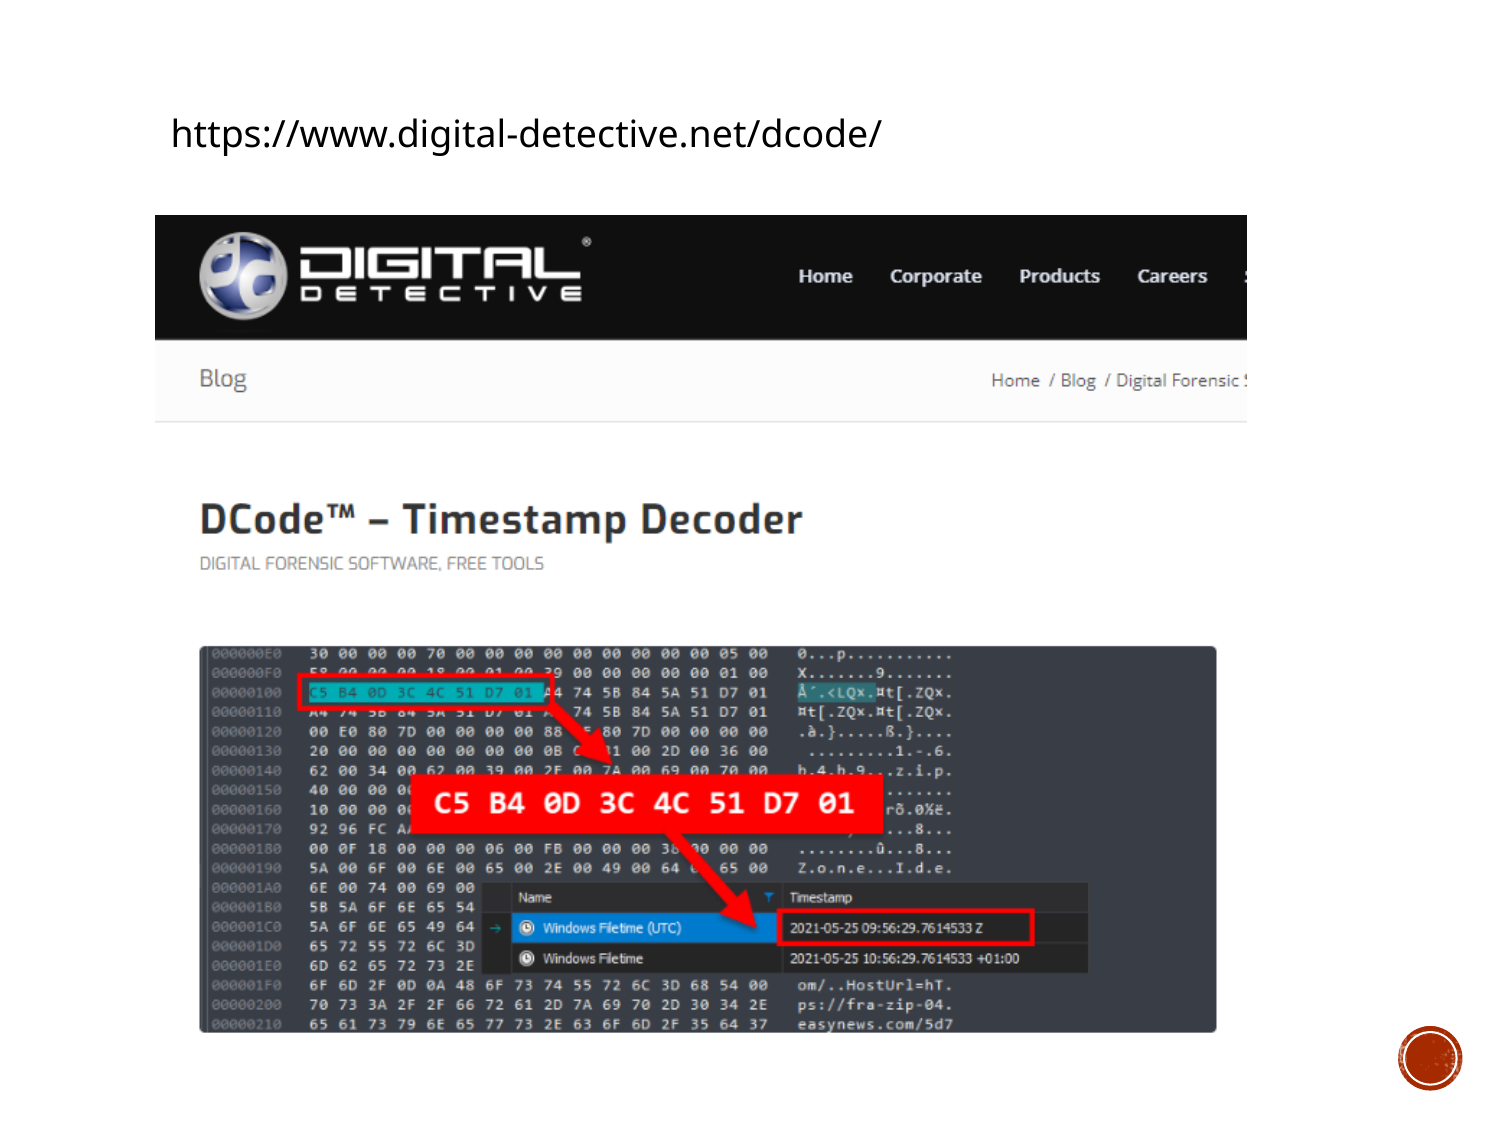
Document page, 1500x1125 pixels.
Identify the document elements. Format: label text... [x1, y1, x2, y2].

picture [155, 215, 1247, 1056]
text_box https://www.digital-detective.net/dcode/ [155, 102, 1500, 163]
